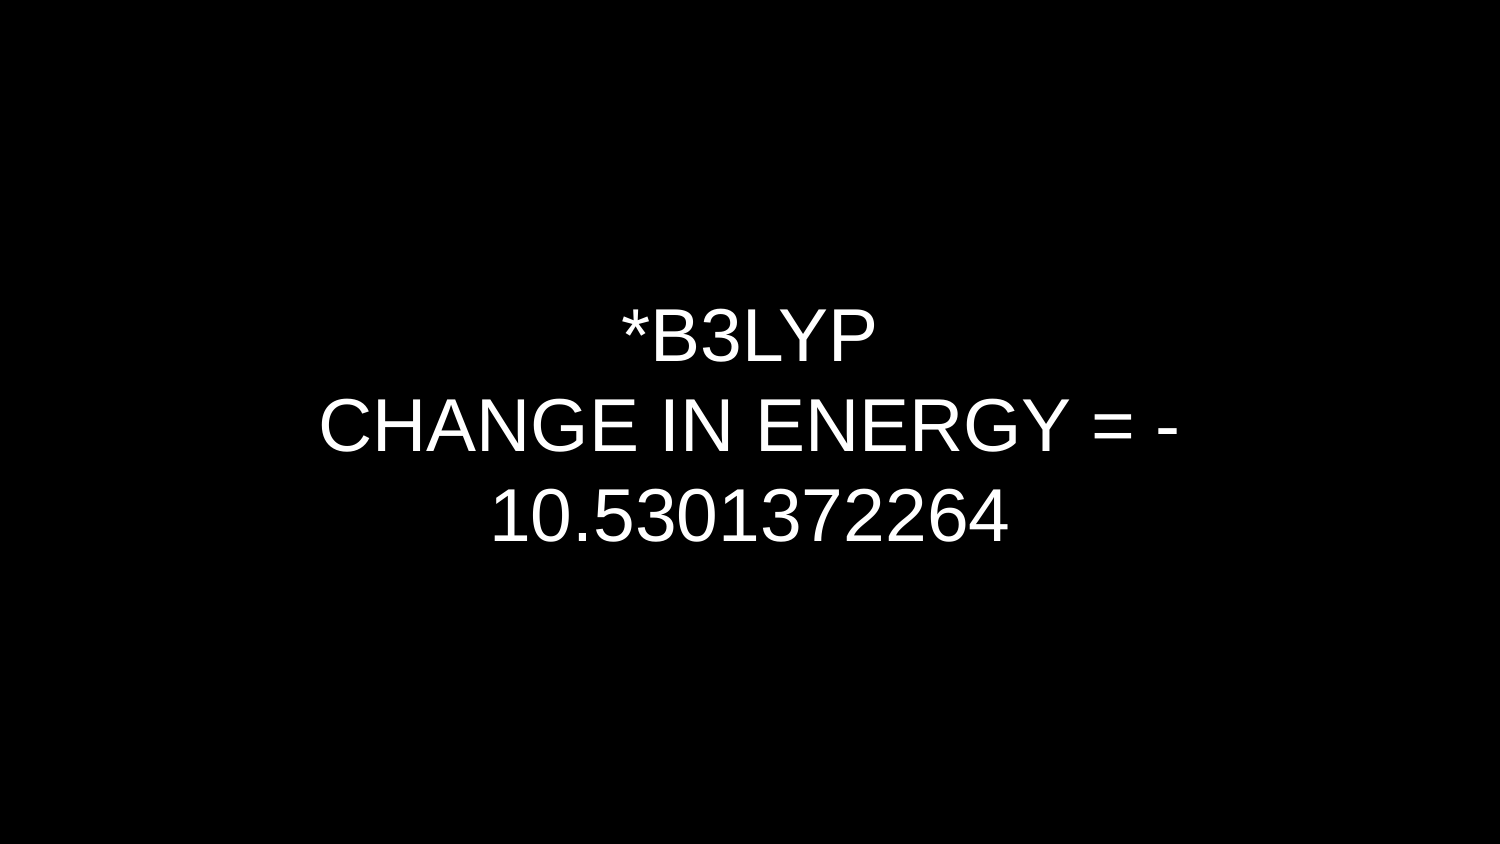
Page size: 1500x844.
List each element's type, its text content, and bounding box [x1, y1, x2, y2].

title *B3LYP CHANGE IN ENERGY = -10.5301372264 [51, 352, 1449, 491]
